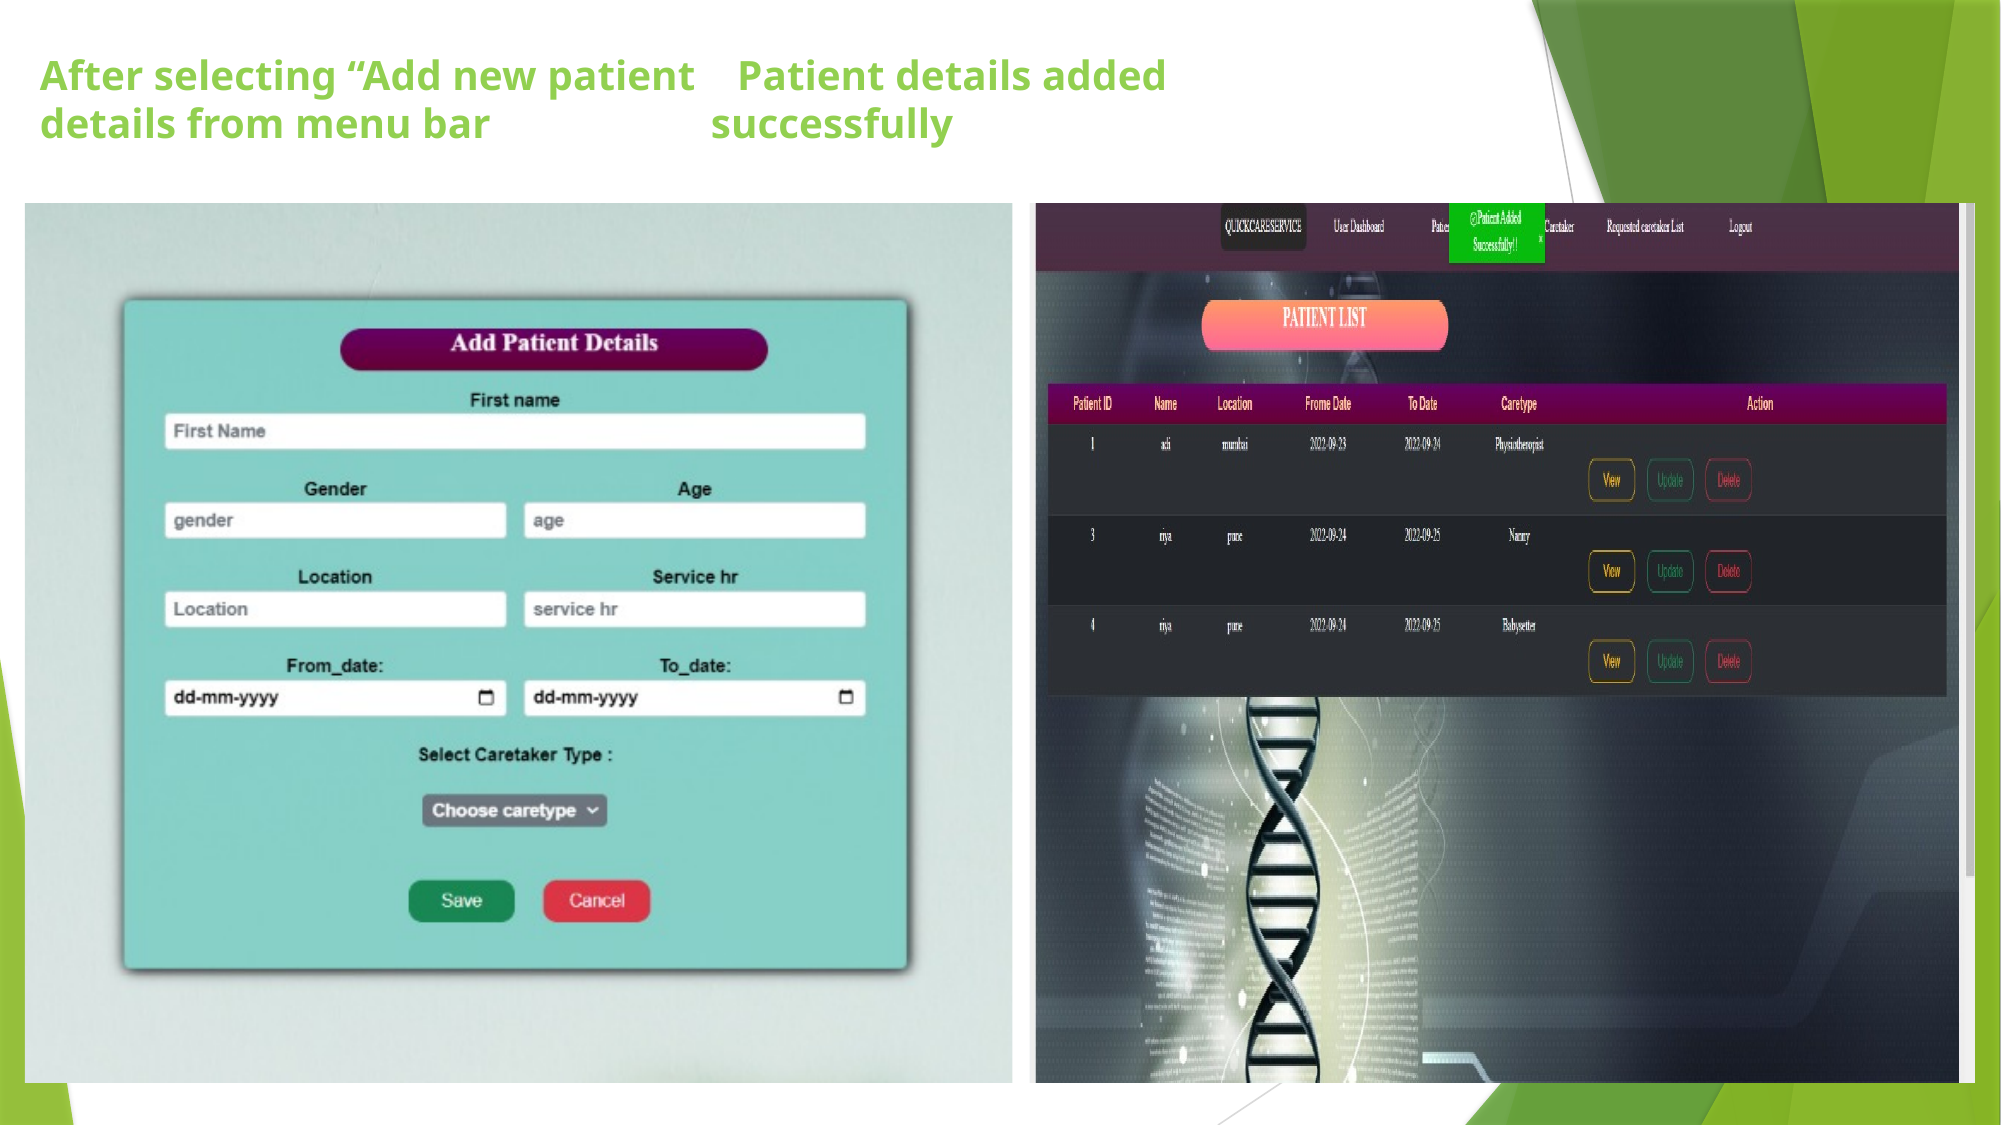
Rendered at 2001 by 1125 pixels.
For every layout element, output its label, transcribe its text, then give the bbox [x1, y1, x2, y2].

picture [1029, 202, 1976, 1084]
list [24, 202, 1013, 1084]
title After selecting “Add new patient Patient details added details from menu bar successfully [24, 42, 1936, 204]
